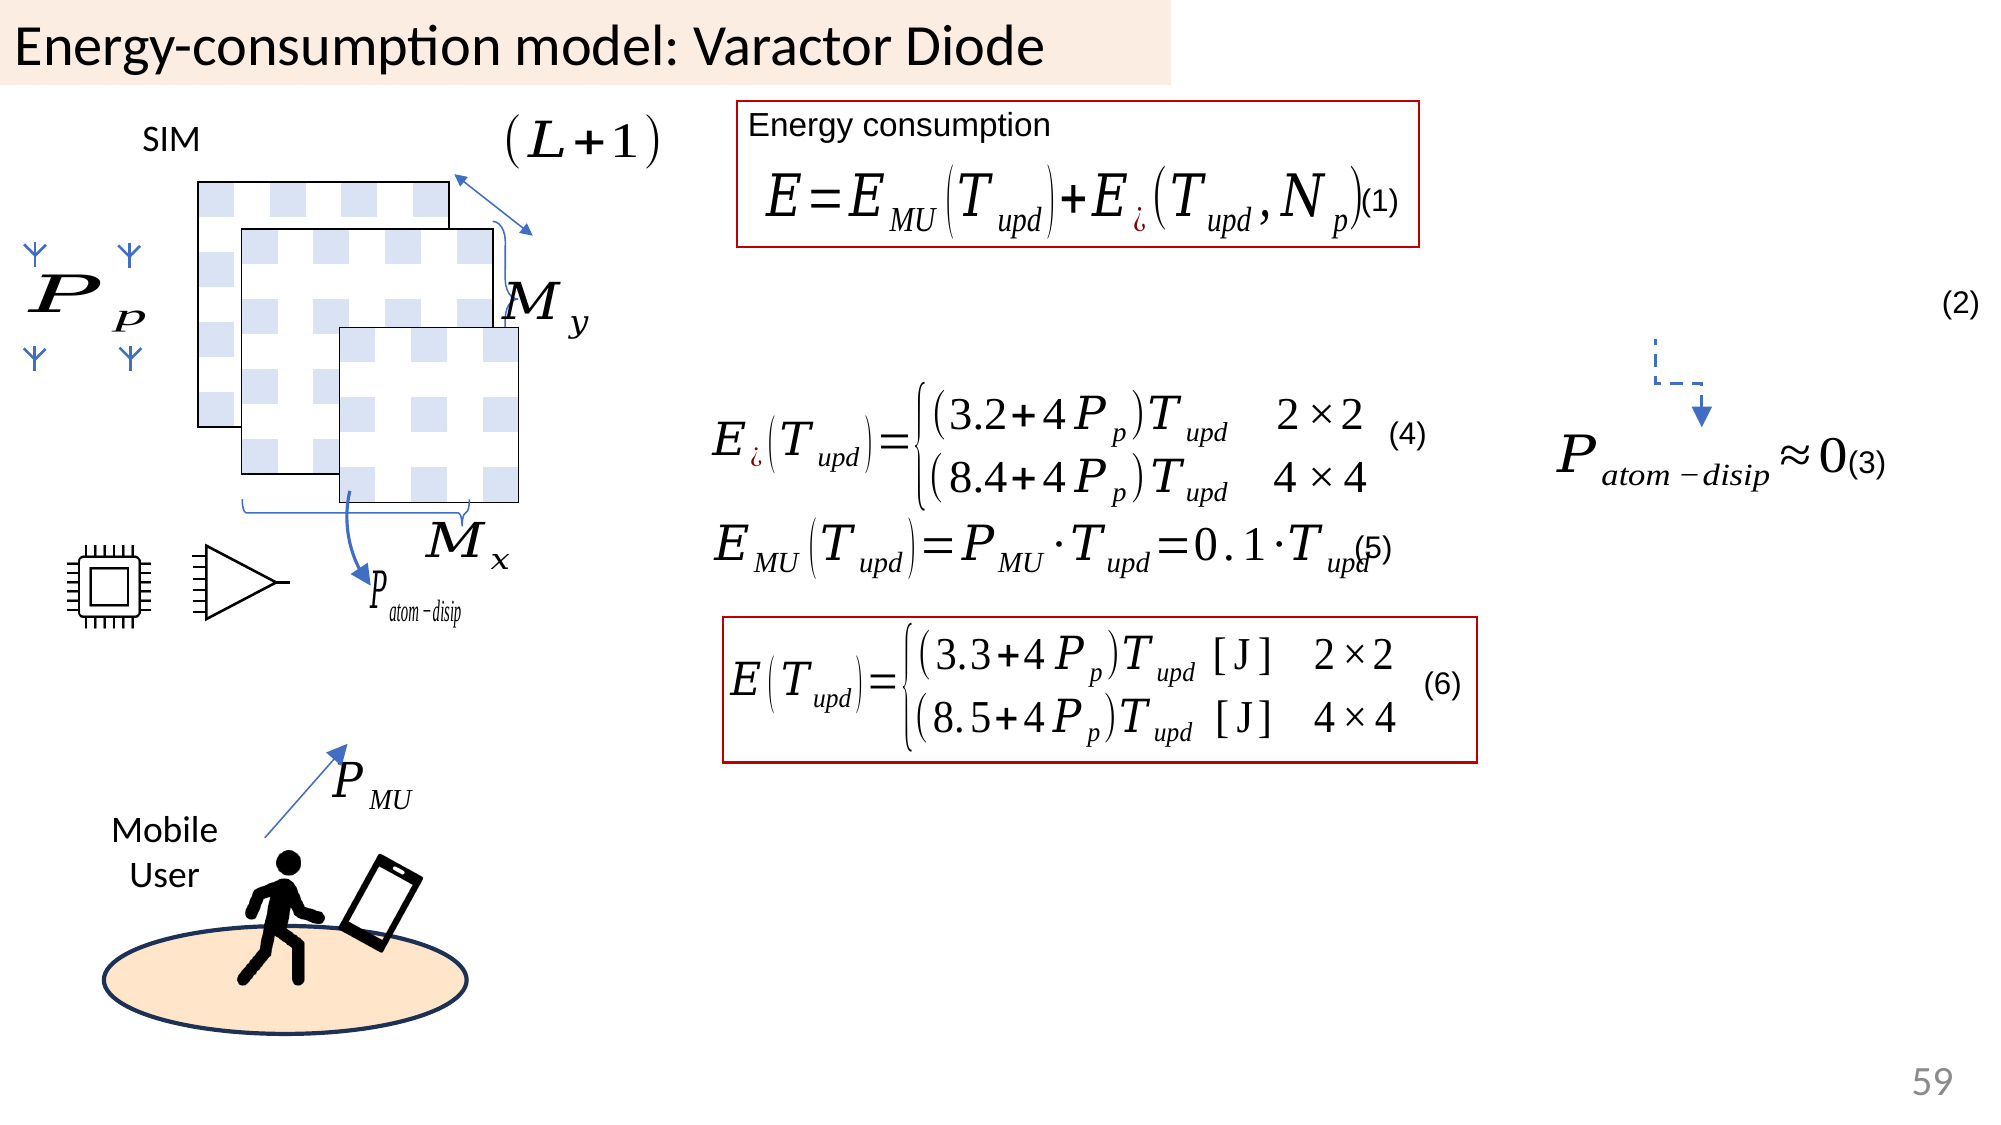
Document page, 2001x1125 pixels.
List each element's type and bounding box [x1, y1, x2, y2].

text_box [733, 95, 1421, 249]
text_box [1373, 405, 1442, 458]
text_box [115, 106, 228, 167]
text_box [28, 241, 144, 372]
text_box [1339, 519, 1408, 573]
text_box [241, 490, 471, 586]
table_cell [199, 217, 448, 426]
text_box [0, 0, 1171, 85]
text_box [1833, 435, 1902, 488]
table_cell [242, 264, 492, 473]
text_box [454, 173, 534, 327]
text_box [1634, 359, 1723, 407]
table_cell [340, 362, 518, 502]
table_header [242, 230, 492, 264]
table_header [199, 183, 448, 217]
text_box [721, 615, 1480, 765]
picture [204, 838, 447, 993]
slide_number [1885, 1049, 1969, 1110]
text_box [192, 545, 291, 620]
text_box [93, 797, 236, 903]
text_box [264, 743, 348, 839]
text_box [1927, 275, 1996, 328]
picture [53, 530, 165, 642]
text_box [1694, 413, 1709, 417]
text_box [101, 929, 469, 1037]
table_header [340, 328, 518, 362]
